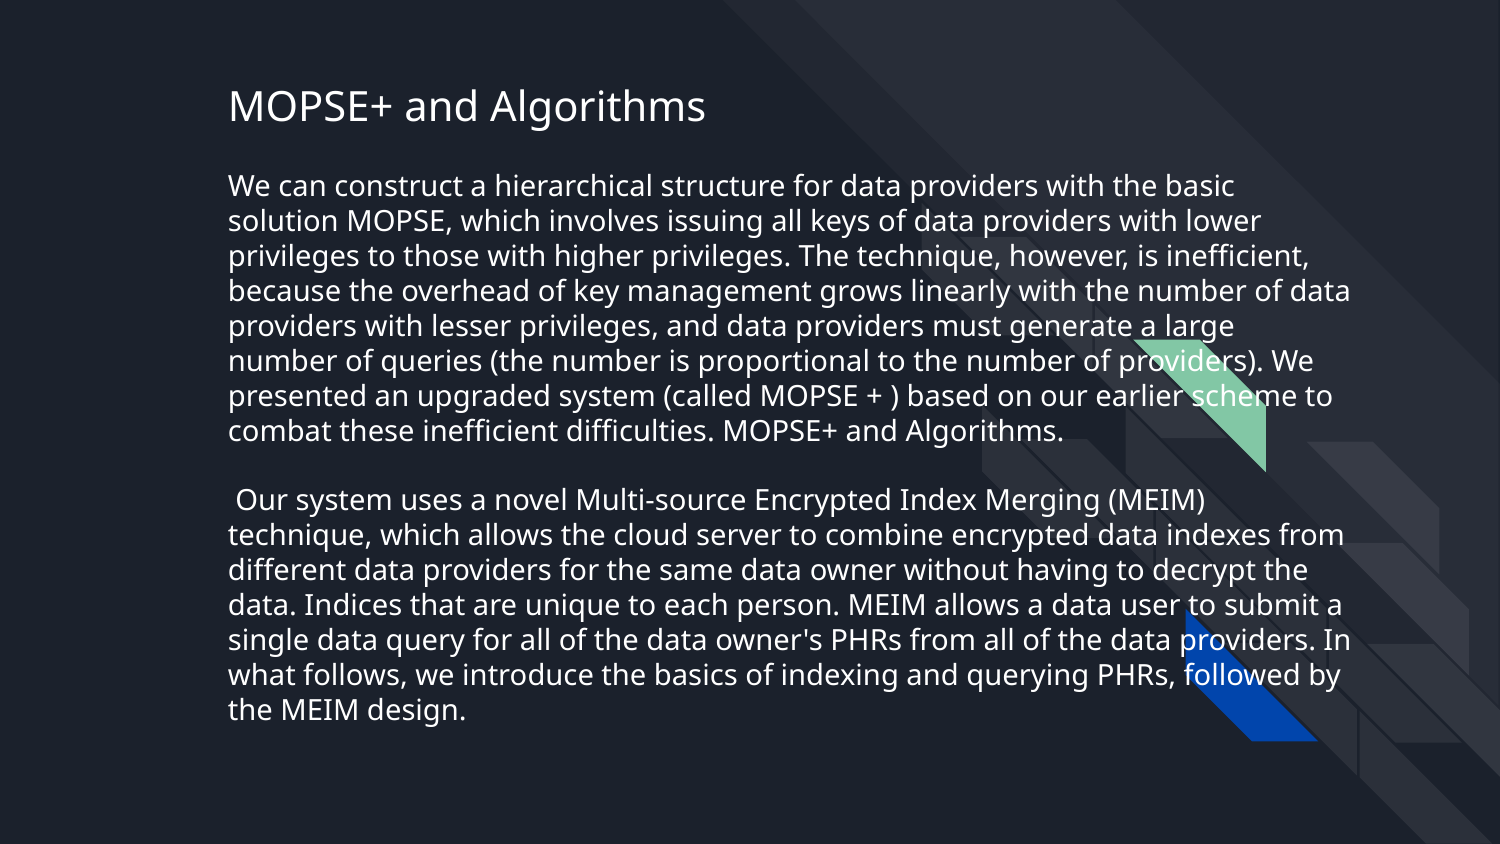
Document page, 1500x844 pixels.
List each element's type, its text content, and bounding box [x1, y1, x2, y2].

title MOPSE+ and Algorithms We can construct a hierarchical structure for data providers with the basic solution MOPSE, which involves issuing all keys of data providers with lower privileges to those with higher privileges. The technique, however, is inefficient, because the overhead of key management grows linearly with the number of data providers with lesser privileges, and data providers must generate a large number of queries (the number is proportional to the number of providers). We presented an upgraded system (called MOPSE + ) based on our earlier scheme to combat these inefficient difficulties. MOPSE+ and Algorithms. Our system uses a novel Multi-source Encrypted Index Merging (MEIM) technique, which allows the cloud server to combine encrypted data indexes from different data providers for the same data owner without having to decrypt the data. Indices that are unique to each person. MEIM allows a data user to submit a single data query for all of the data owner's PHRs from all of the data providers. In what follows, we introduce the basics of indexing and querying PHRs, followed by the MEIM design. [212, 64, 1368, 215]
